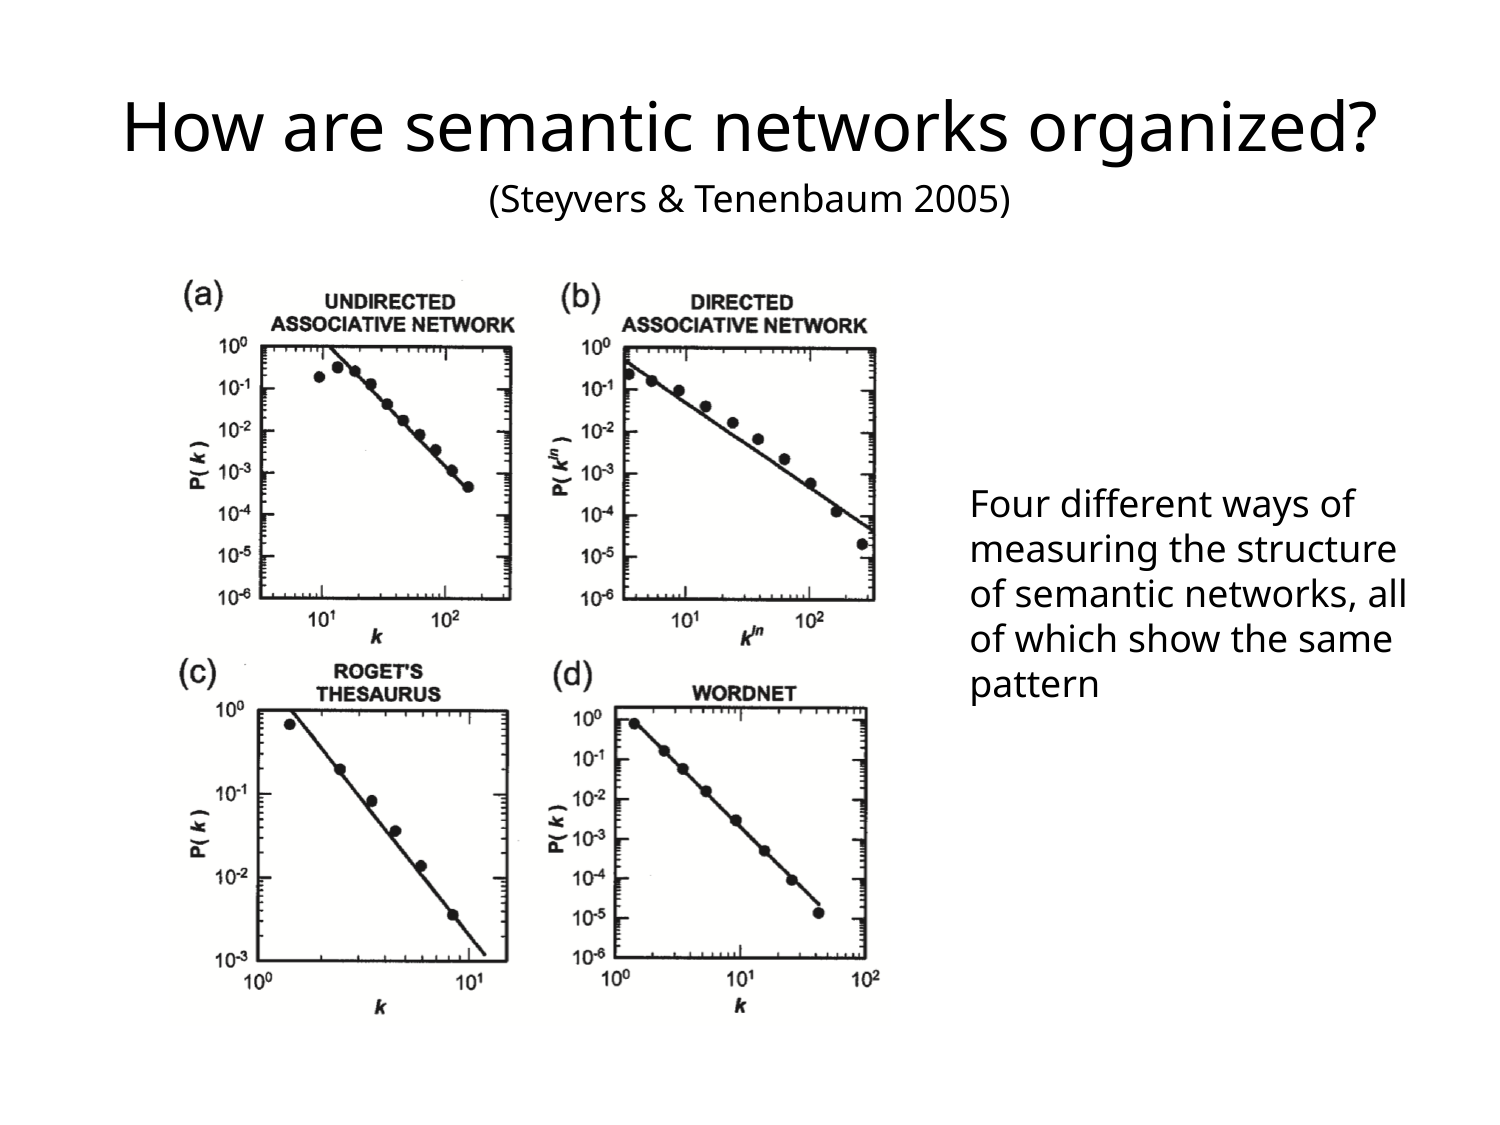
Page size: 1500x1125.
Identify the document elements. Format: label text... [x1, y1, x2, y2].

title How are semantic networks organized? [103, 59, 1397, 198]
picture [135, 257, 925, 1027]
text_box (Steyvers & Tenenbaum 2005) [474, 167, 1026, 228]
text_box Four different ways of measuring the structure of semantic networks, all of which show the same pattern [954, 473, 1428, 713]
